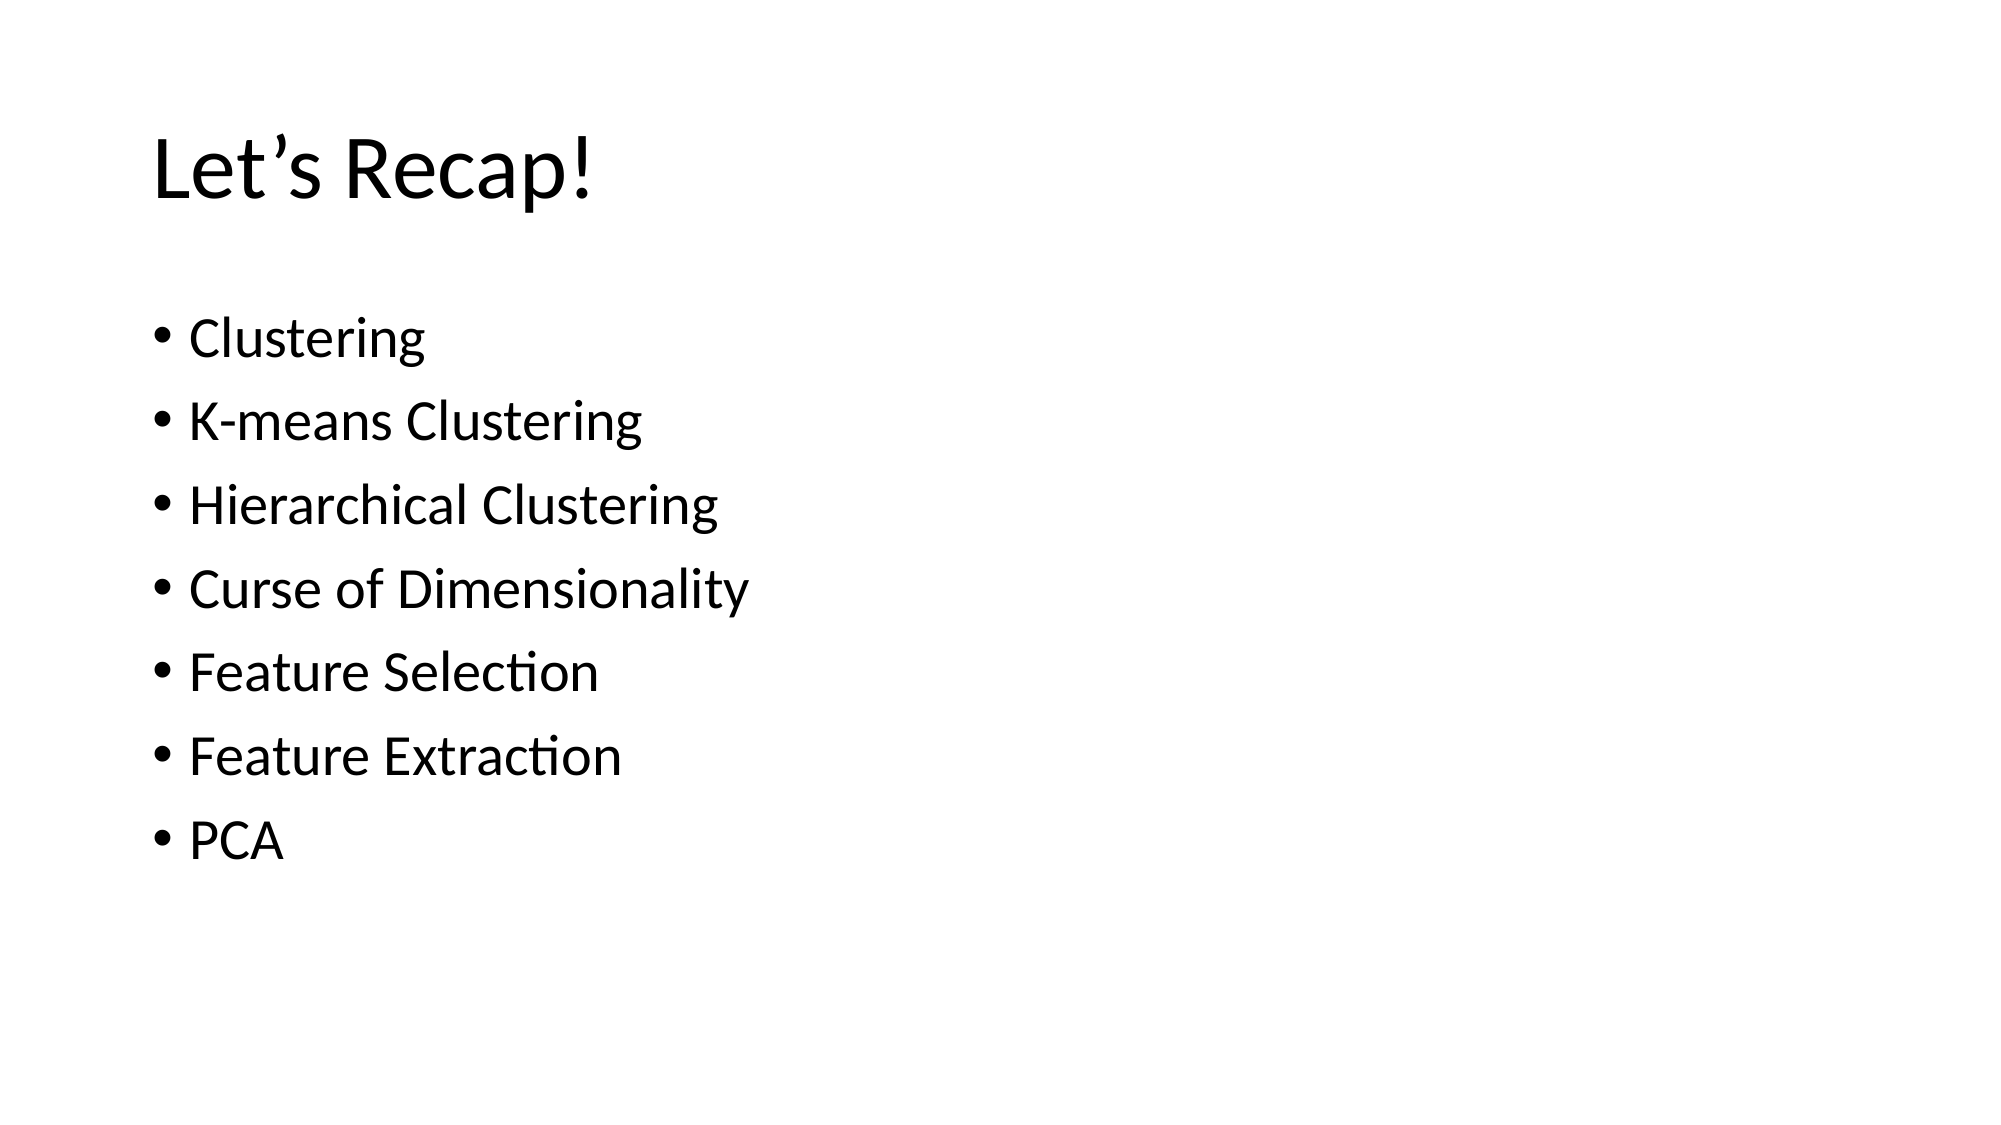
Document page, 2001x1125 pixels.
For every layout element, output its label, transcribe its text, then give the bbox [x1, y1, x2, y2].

list Clustering K-means Clustering Hierarchical Clustering Curse of Dimensionality Feature Selection Feature Extraction PCA [137, 299, 1863, 1014]
title Let’s Recap! [137, 59, 1863, 278]
